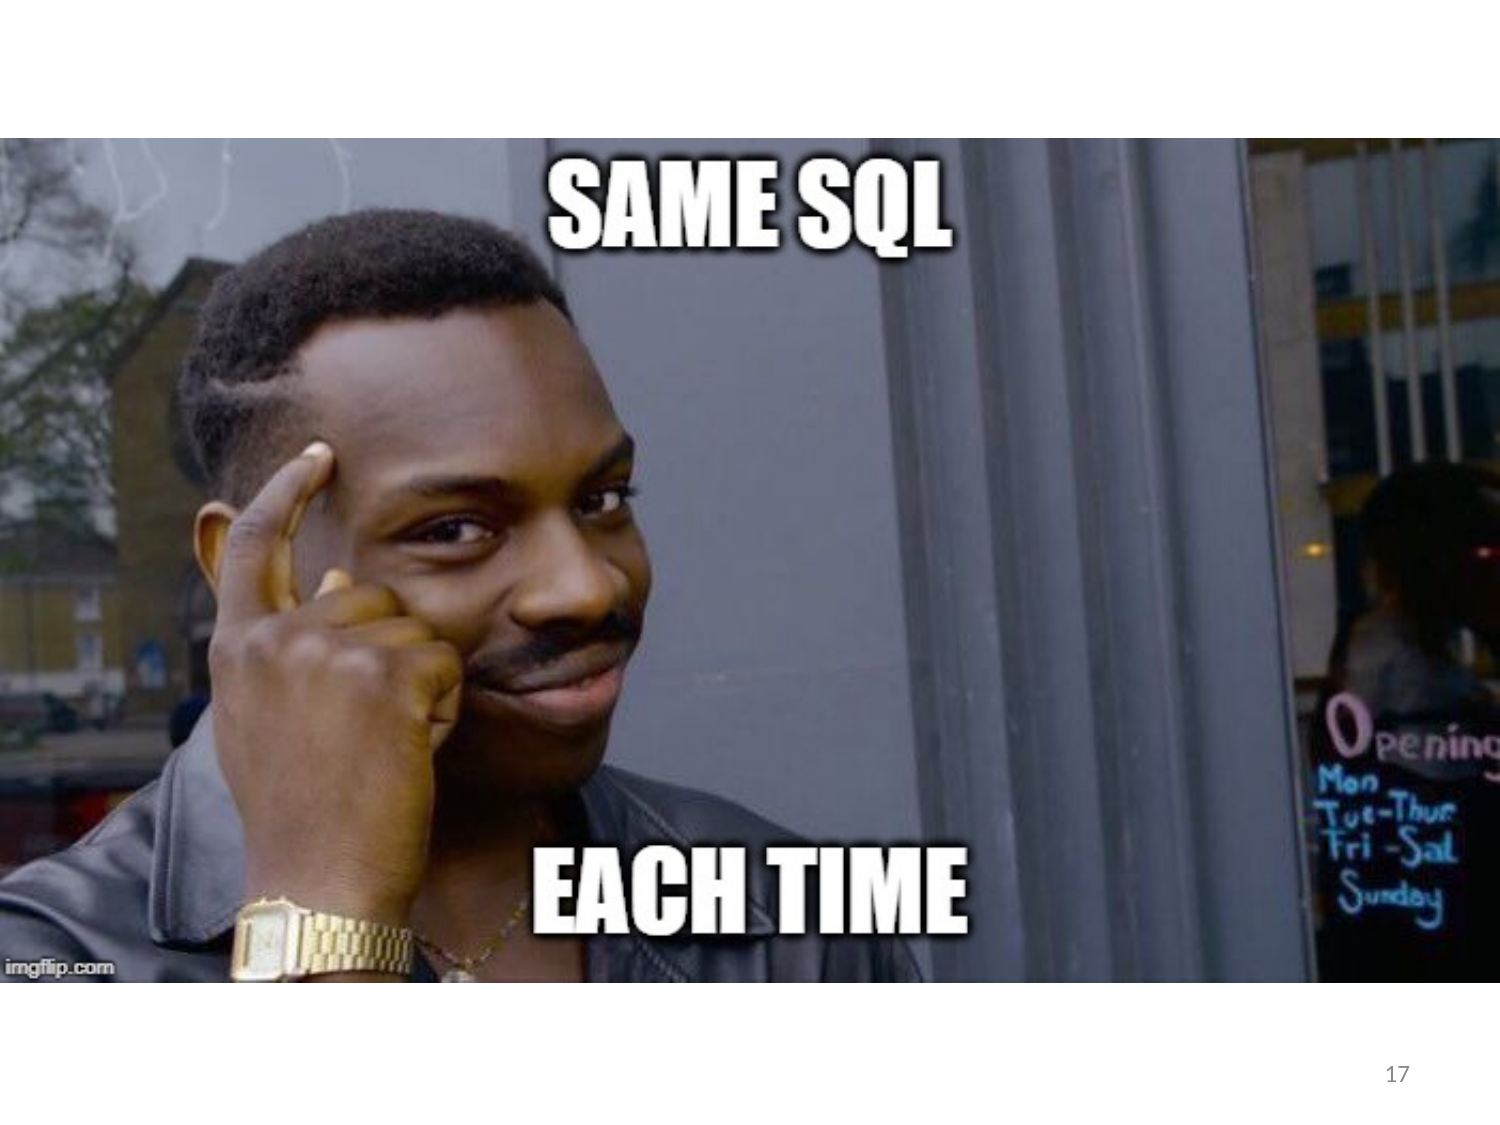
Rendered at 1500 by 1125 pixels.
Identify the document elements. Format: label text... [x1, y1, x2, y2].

slide_number 17 [1074, 1042, 1425, 1103]
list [0, 138, 1500, 983]
